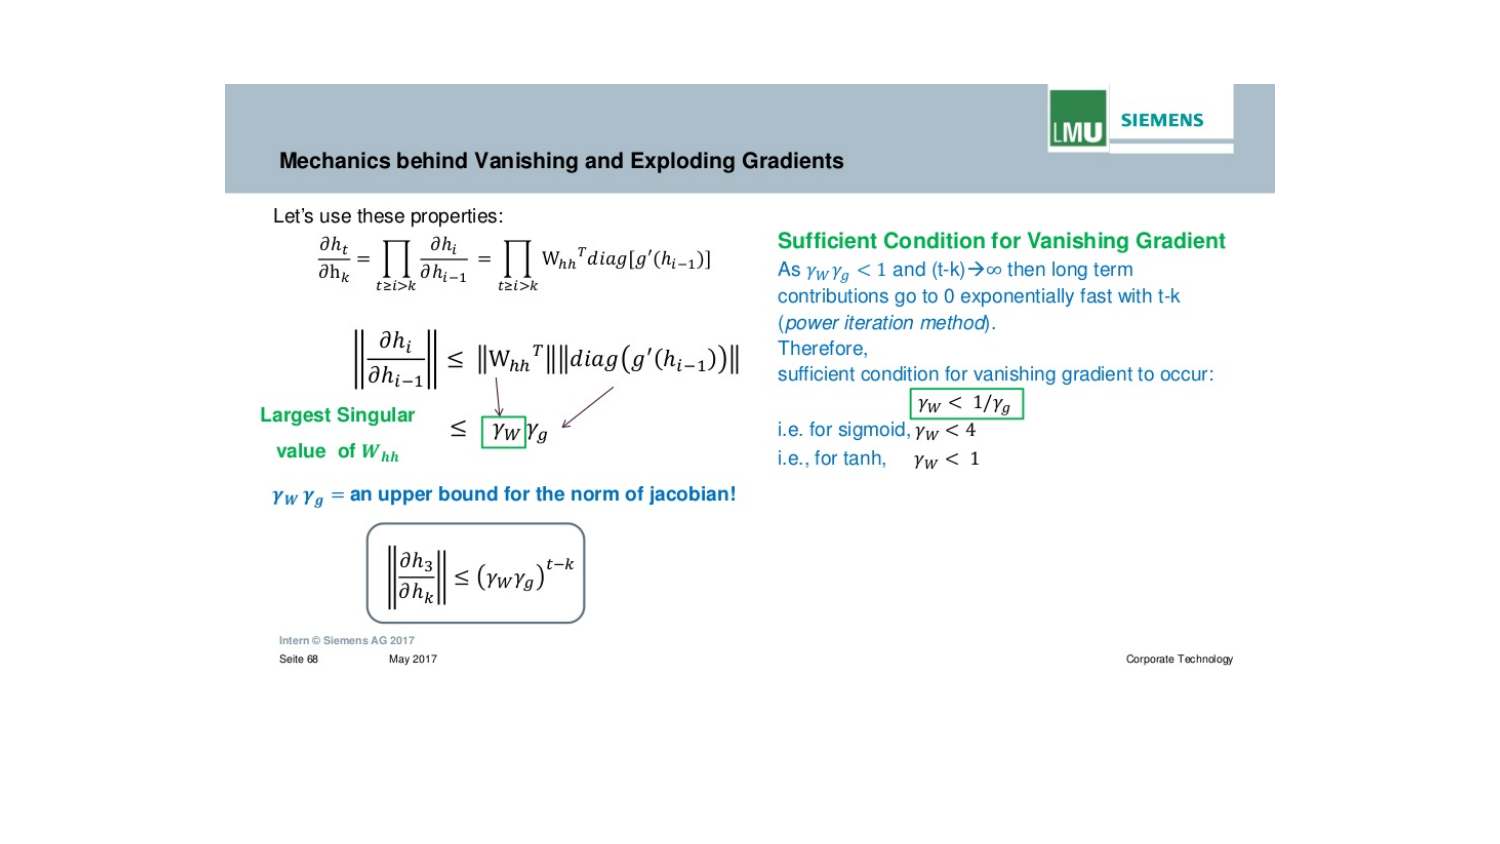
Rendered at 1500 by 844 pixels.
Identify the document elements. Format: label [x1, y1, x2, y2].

picture [224, 84, 1276, 676]
